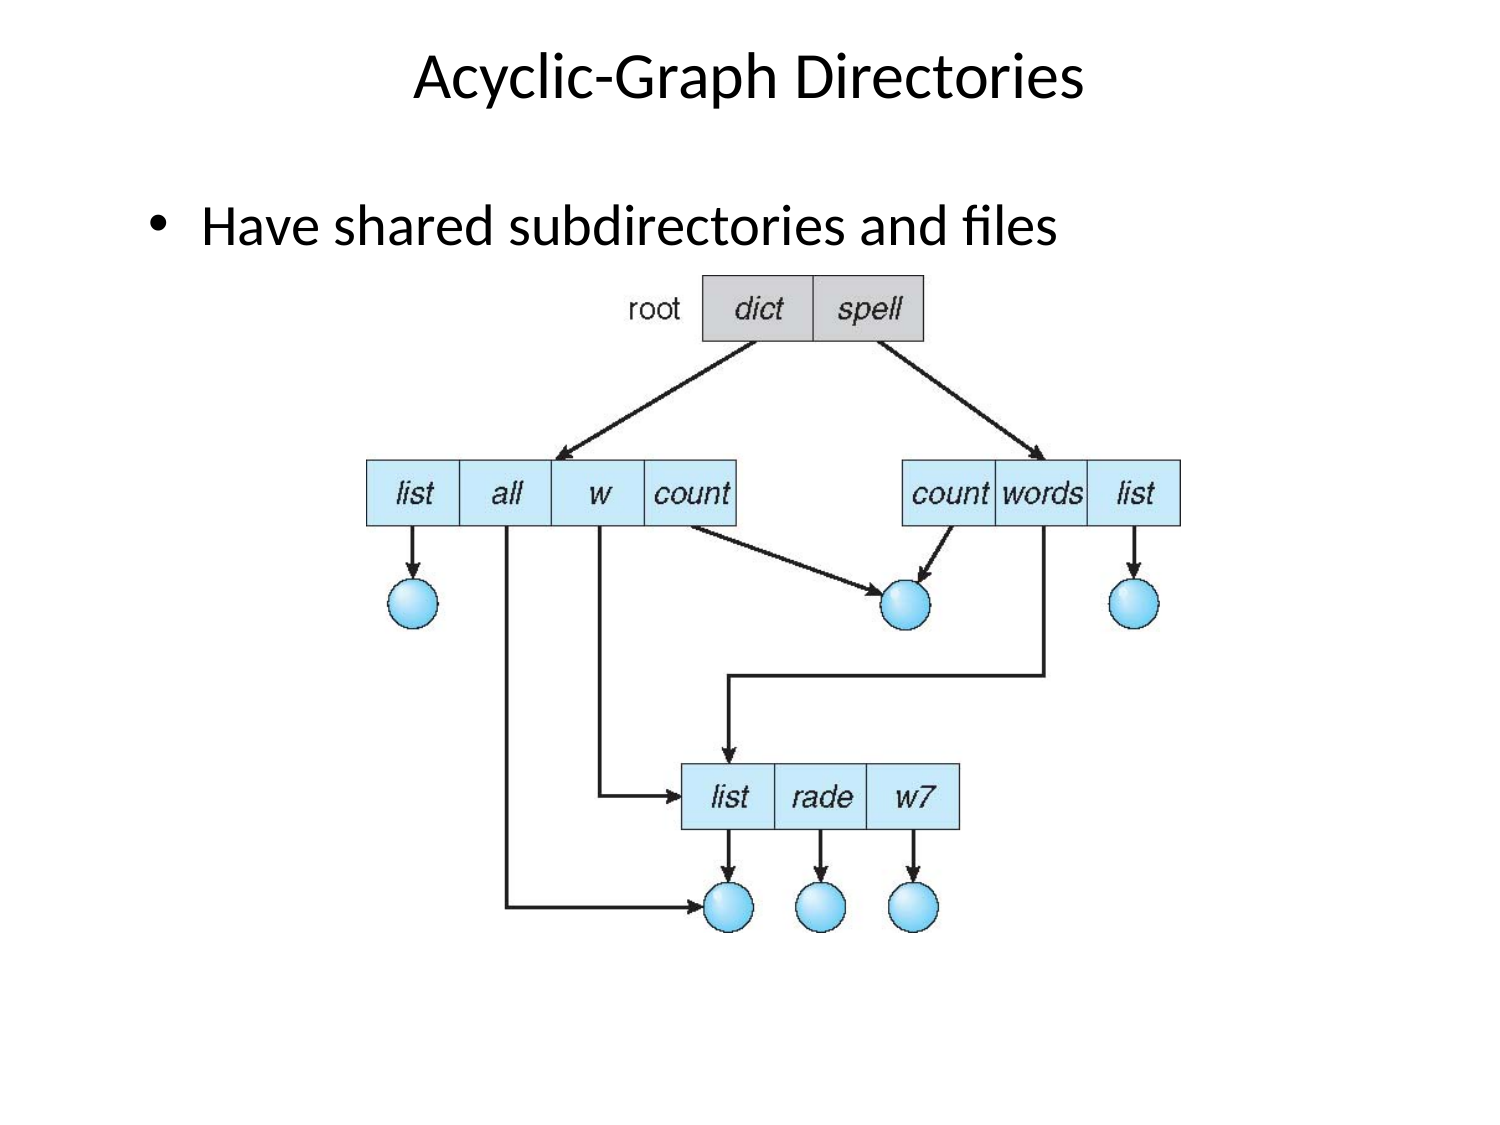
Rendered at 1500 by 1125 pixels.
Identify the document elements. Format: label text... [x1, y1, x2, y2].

title Acyclic-Graph Directories [75, 24, 1425, 120]
picture [366, 274, 1181, 934]
list Have shared subdirectories and files [133, 179, 1287, 266]
